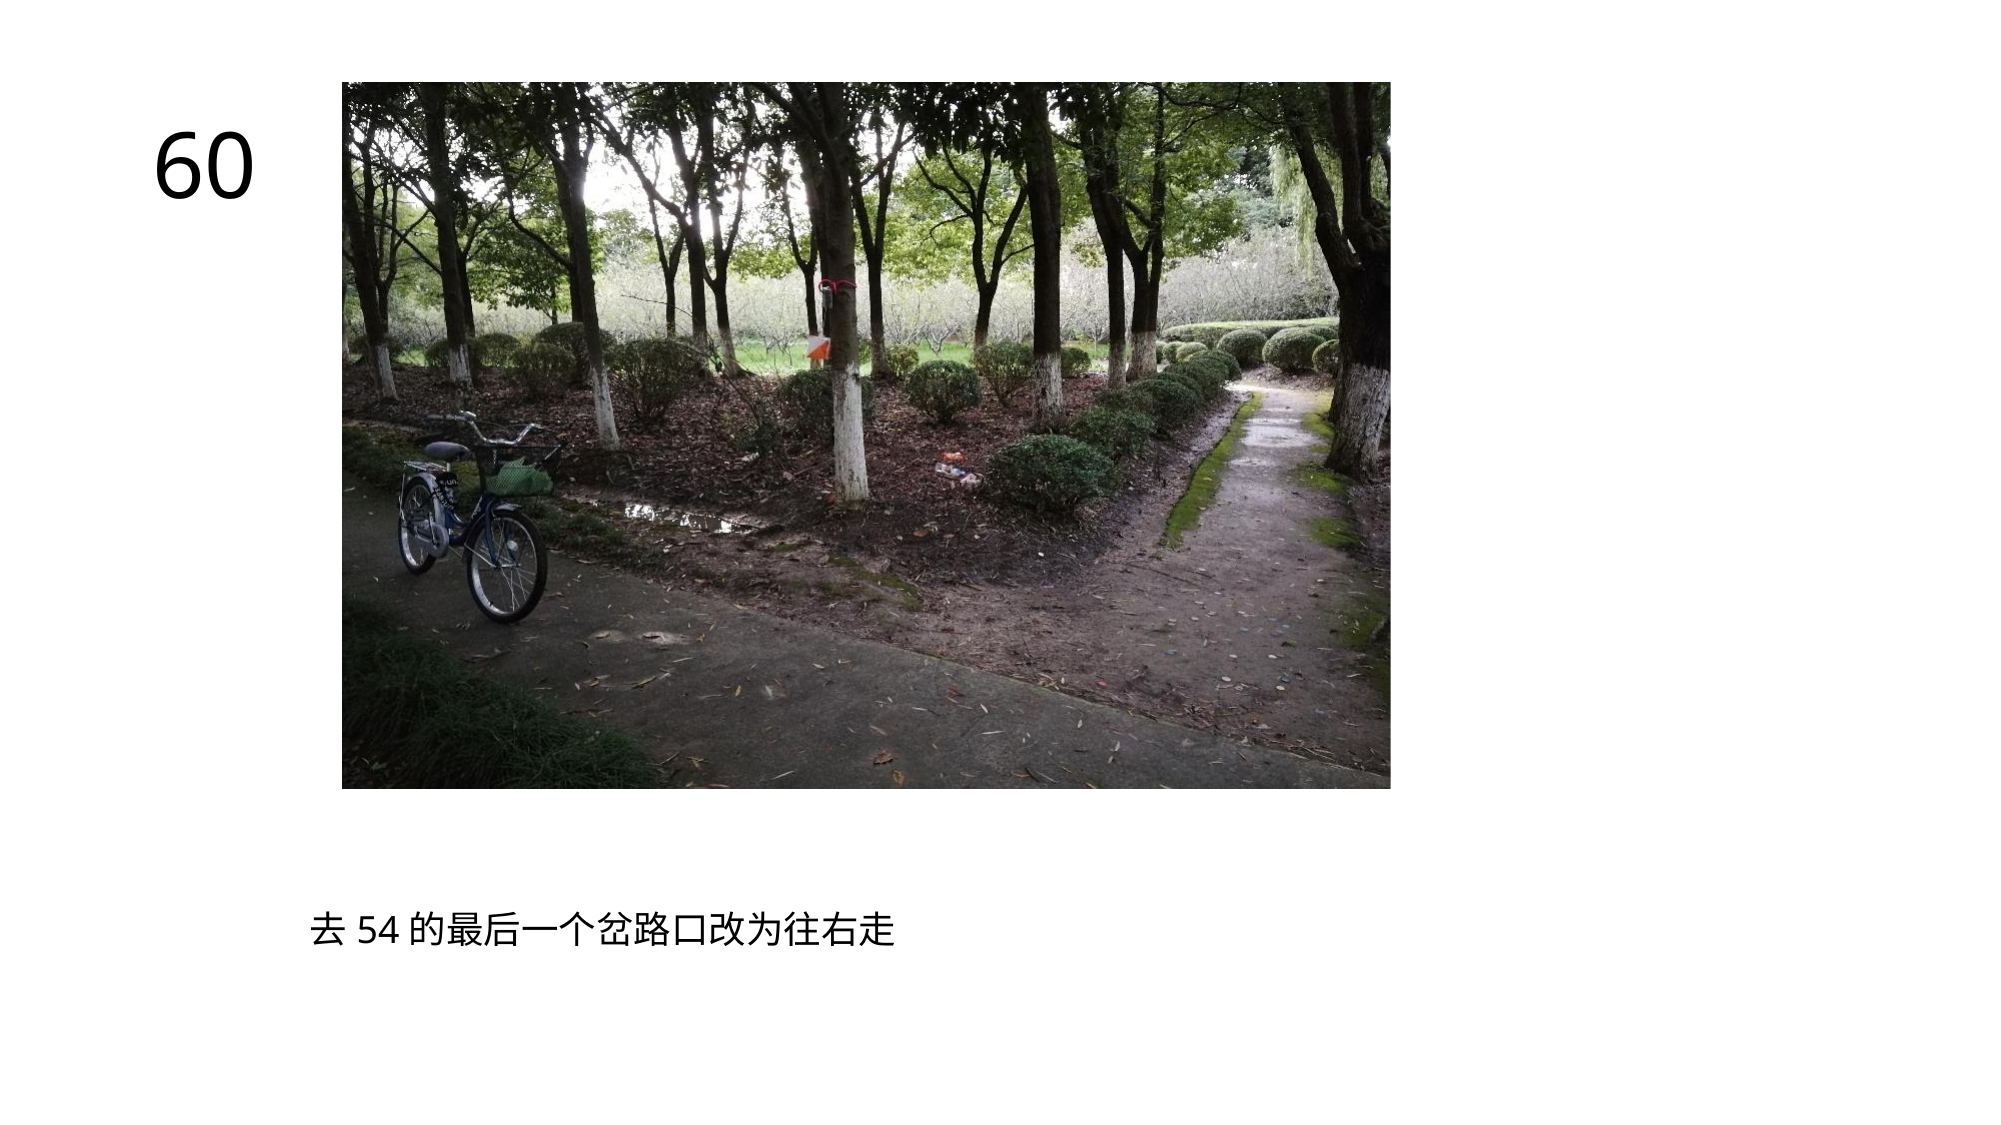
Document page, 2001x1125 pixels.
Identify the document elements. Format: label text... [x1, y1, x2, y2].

text_box [342, 82, 1391, 789]
title 60 [137, 59, 1863, 278]
text_box 去54的最后一个岔路口改为往右走 [295, 898, 1657, 959]
